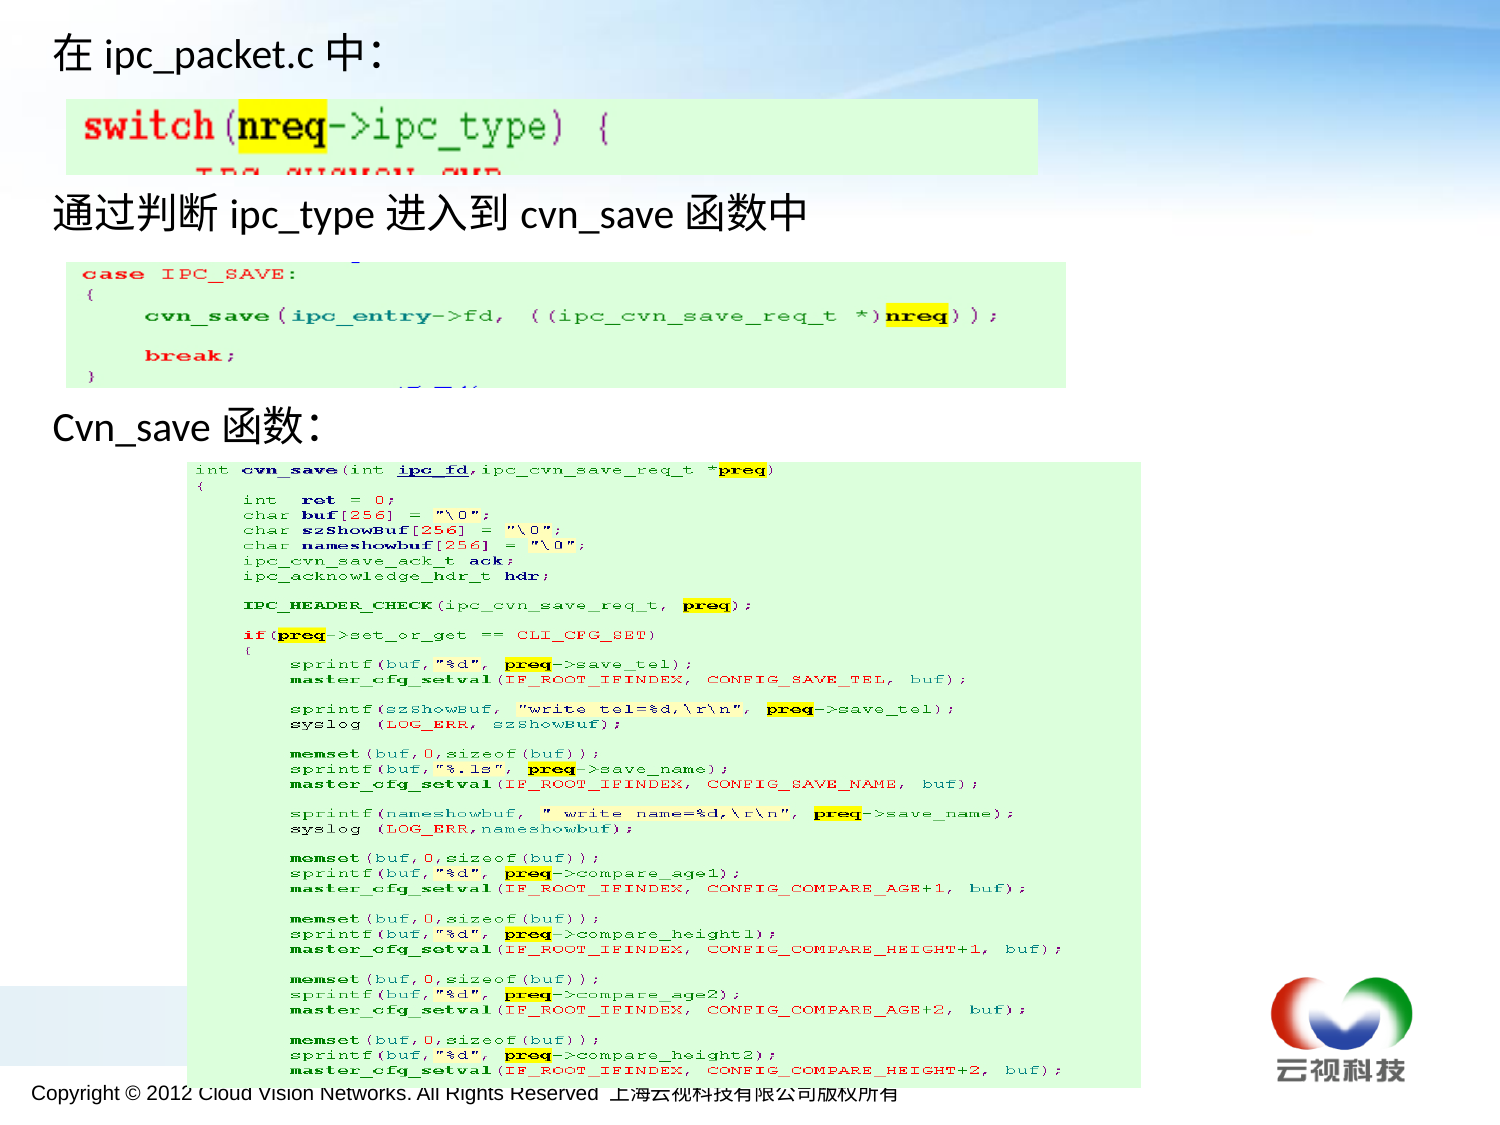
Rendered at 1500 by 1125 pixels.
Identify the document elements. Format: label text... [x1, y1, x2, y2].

list 在ipc_packet.c中： 通过判断ipc_type进入到cvn_save函数中 Cvn_save函数： [37, 24, 1455, 950]
picture [0, 0, 1500, 1125]
